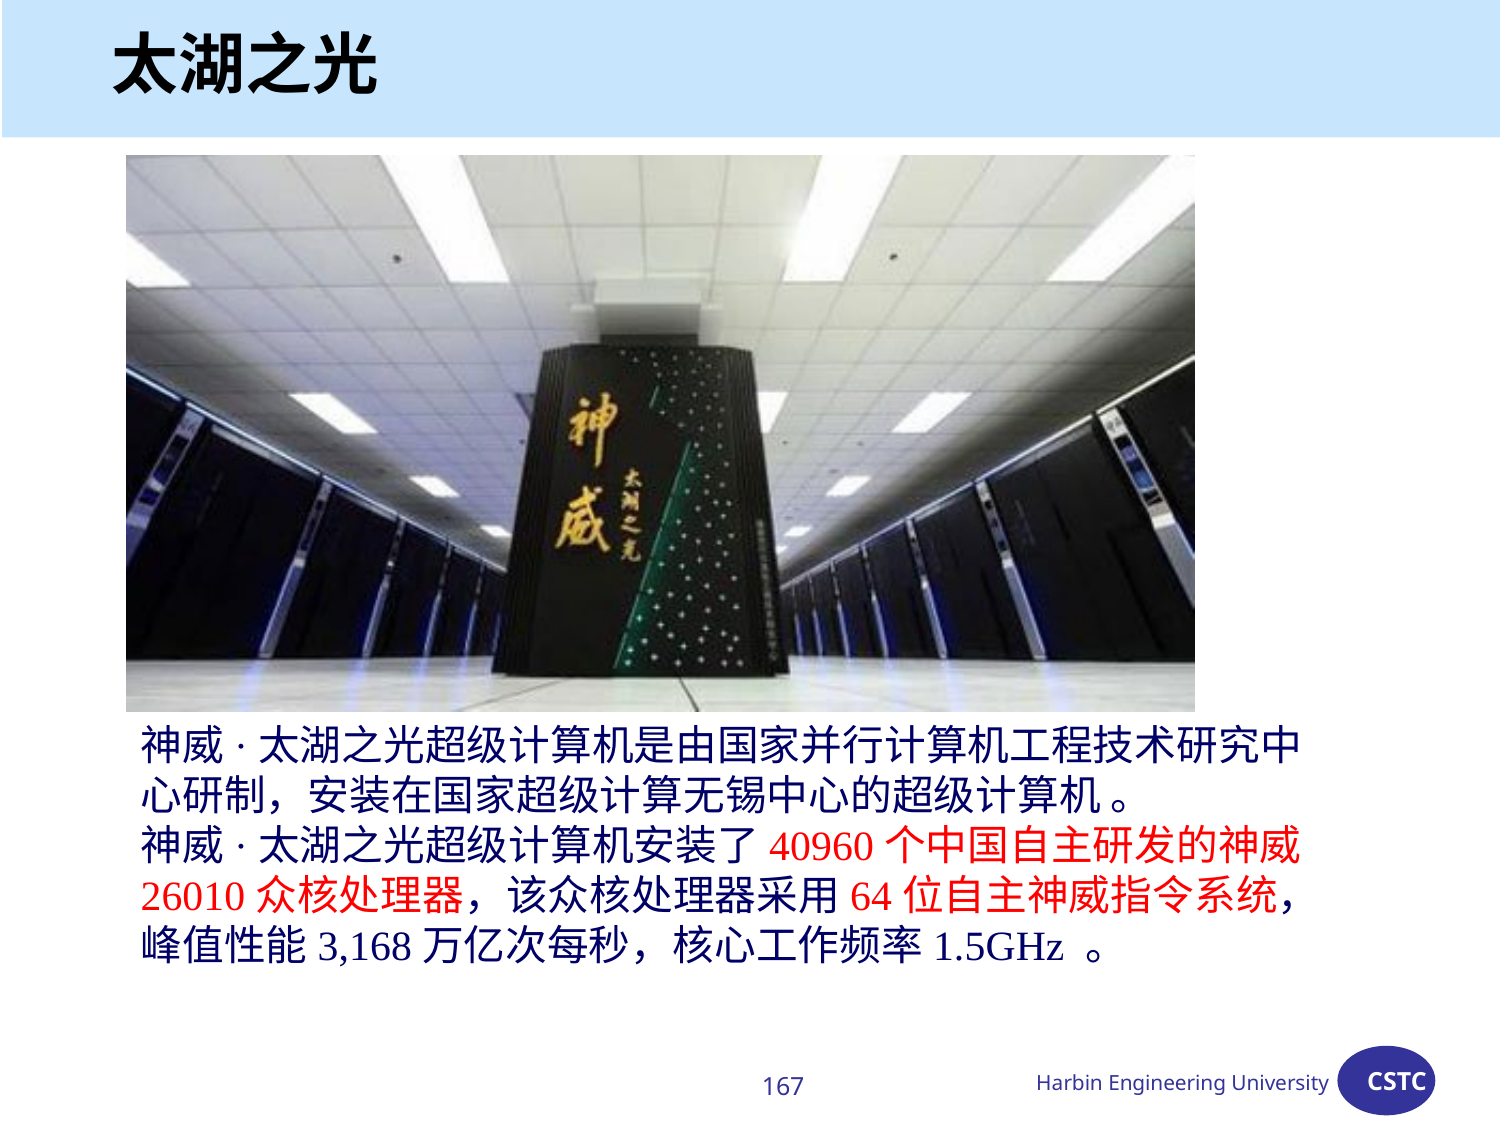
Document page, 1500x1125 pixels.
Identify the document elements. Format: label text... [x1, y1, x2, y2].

footer Harbin Engineering University [959, 1062, 1344, 1113]
title 太湖之光 [96, 11, 1385, 112]
slide_number 167 [608, 1062, 959, 1113]
picture [125, 155, 1195, 712]
text_box 神威·太湖之光超级计算机是由国家并行计算机工程技术研究中心研制，安装在国家超级计算无锡中心的超级计算机 。 神威·太湖之光超级计算机安装了40960个中国自主研发的神威26010众核处理器，该众核处理器采用64位自主神威指令系统，峰值性能3,168万亿次每秒，核心工作频率1.5GHz 。 [125, 711, 1344, 977]
